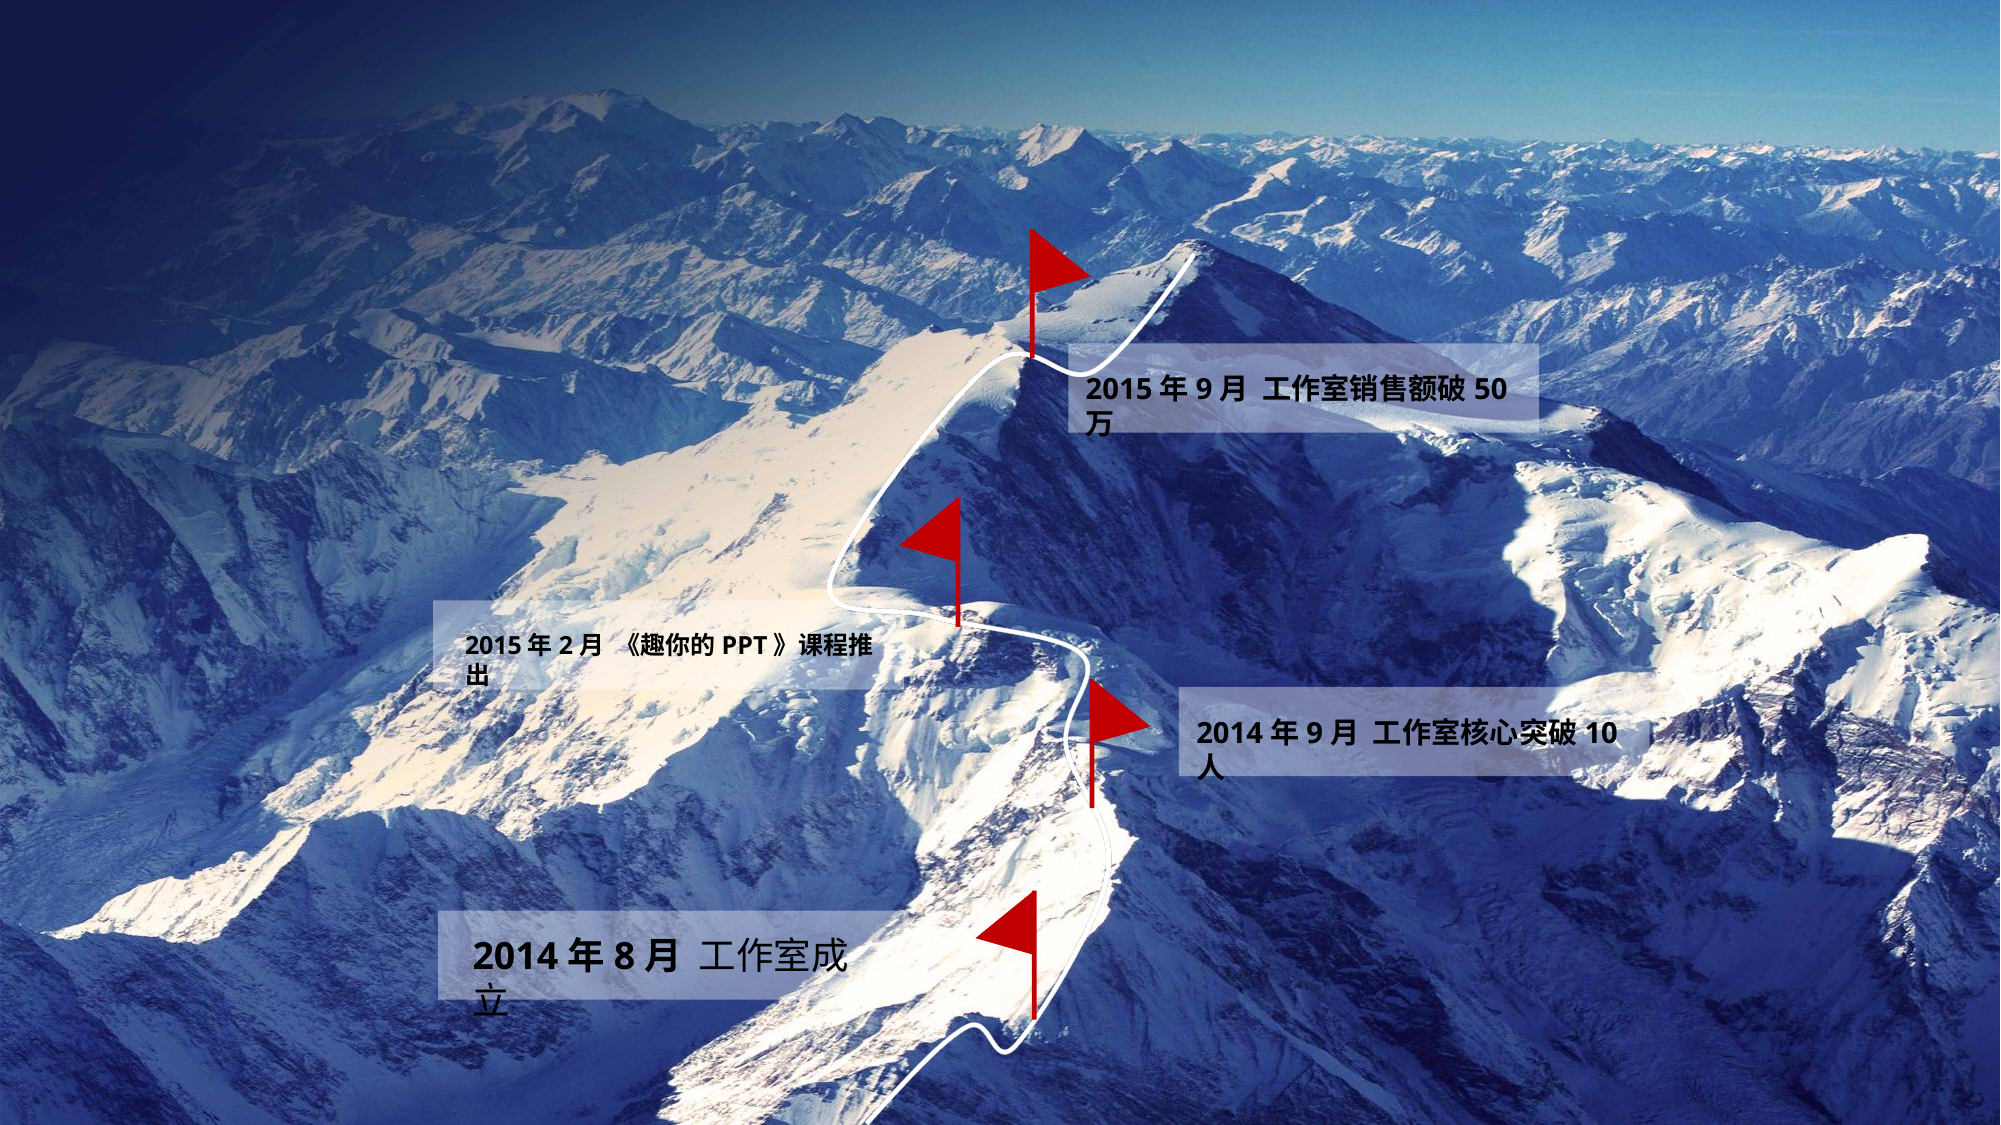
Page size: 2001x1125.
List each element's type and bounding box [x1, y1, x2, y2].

text_box [433, 600, 904, 690]
text_box [994, 890, 1047, 1020]
text_box [917, 497, 970, 627]
text_box [1020, 229, 1073, 359]
text_box [1080, 679, 1133, 809]
text_box [1068, 343, 1540, 433]
text_box [438, 910, 909, 1000]
text_box [1178, 686, 1650, 777]
picture [0, 0, 2000, 1125]
